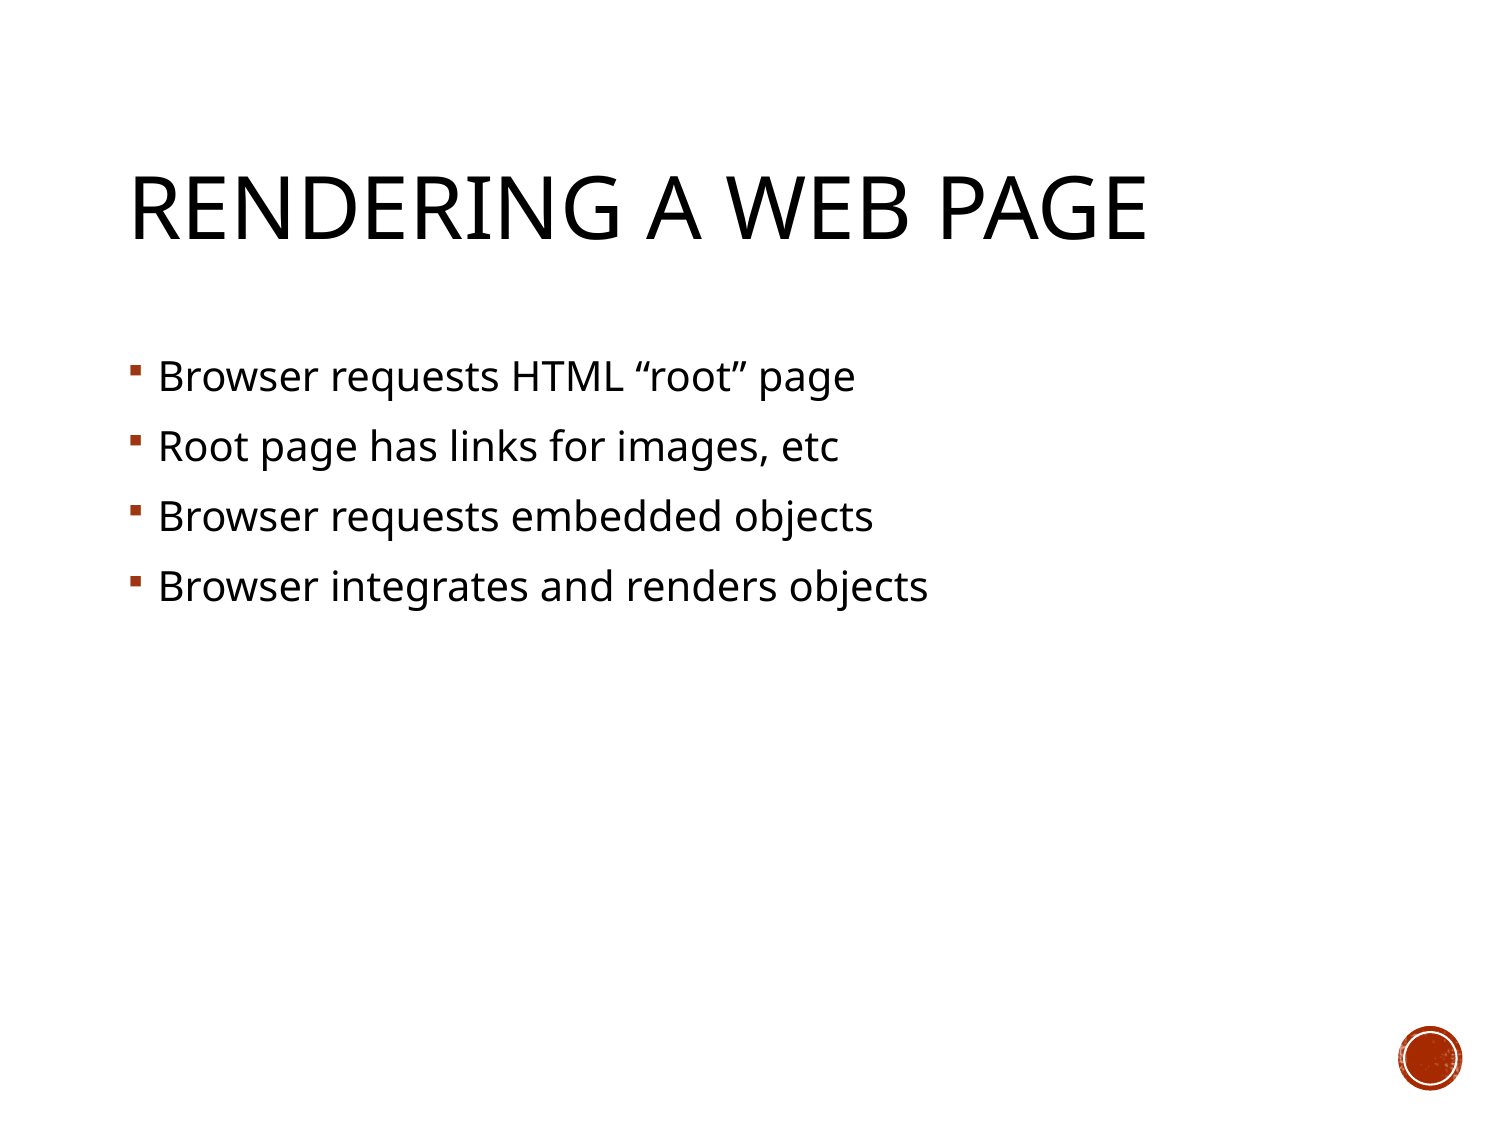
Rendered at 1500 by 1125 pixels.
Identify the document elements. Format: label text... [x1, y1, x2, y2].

title Rendering a Web Page [112, 79, 1388, 344]
list Browser requests HTML “root” page Root page has links for images, etc Browser requests embedded objects Browser integrates and renders objects [112, 348, 1388, 1013]
